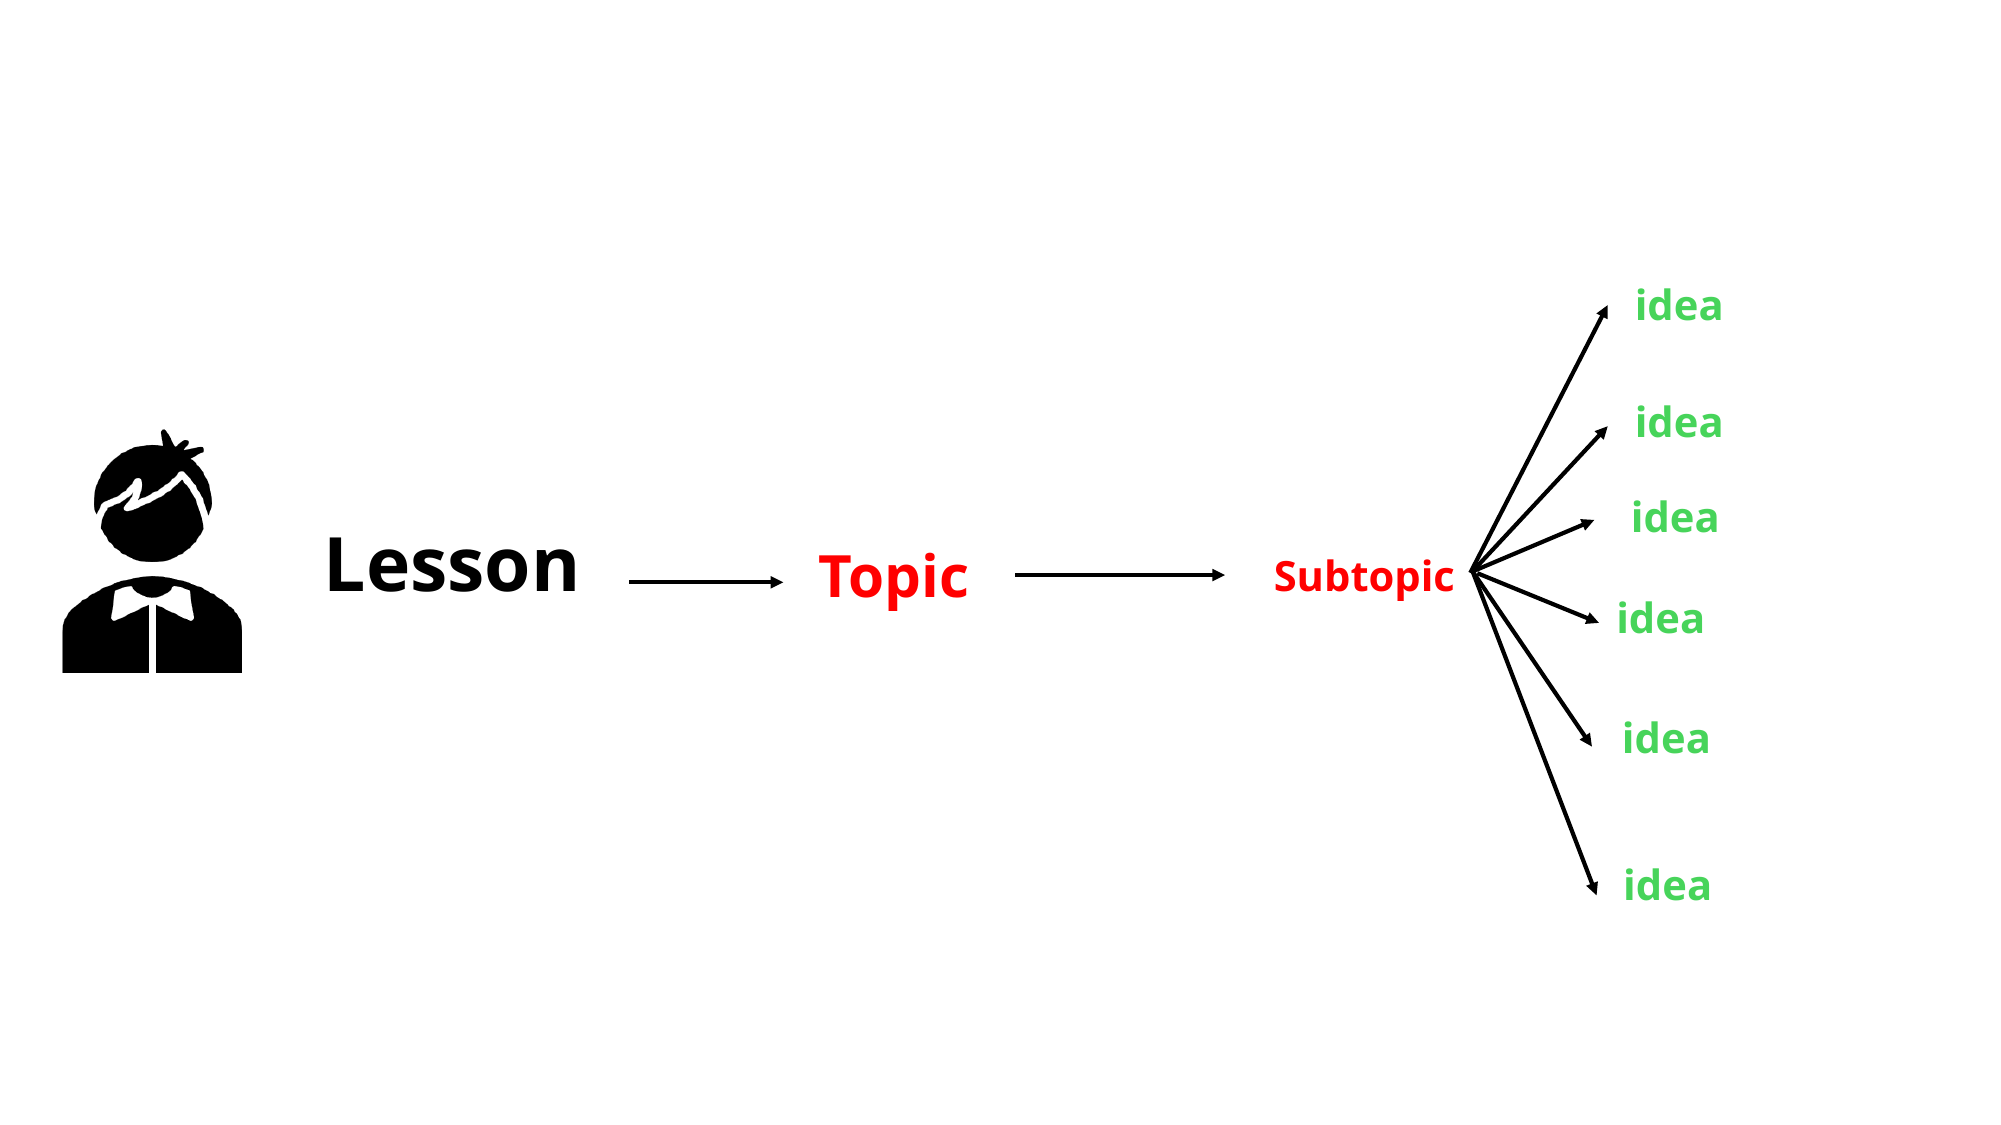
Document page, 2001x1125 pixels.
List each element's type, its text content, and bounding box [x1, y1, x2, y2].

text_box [1472, 574, 1598, 896]
text_box idea [1616, 483, 1735, 549]
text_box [1469, 304, 1609, 574]
text_box idea [1608, 851, 1727, 917]
text_box Lesson [319, 509, 596, 615]
text_box idea [1601, 583, 1721, 649]
text_box Subtopic [1258, 542, 1470, 607]
text_box idea [1620, 271, 1739, 336]
text_box Topic [803, 532, 984, 617]
text_box idea [1607, 704, 1726, 770]
text_box idea [1620, 388, 1739, 454]
picture [0, 389, 319, 722]
